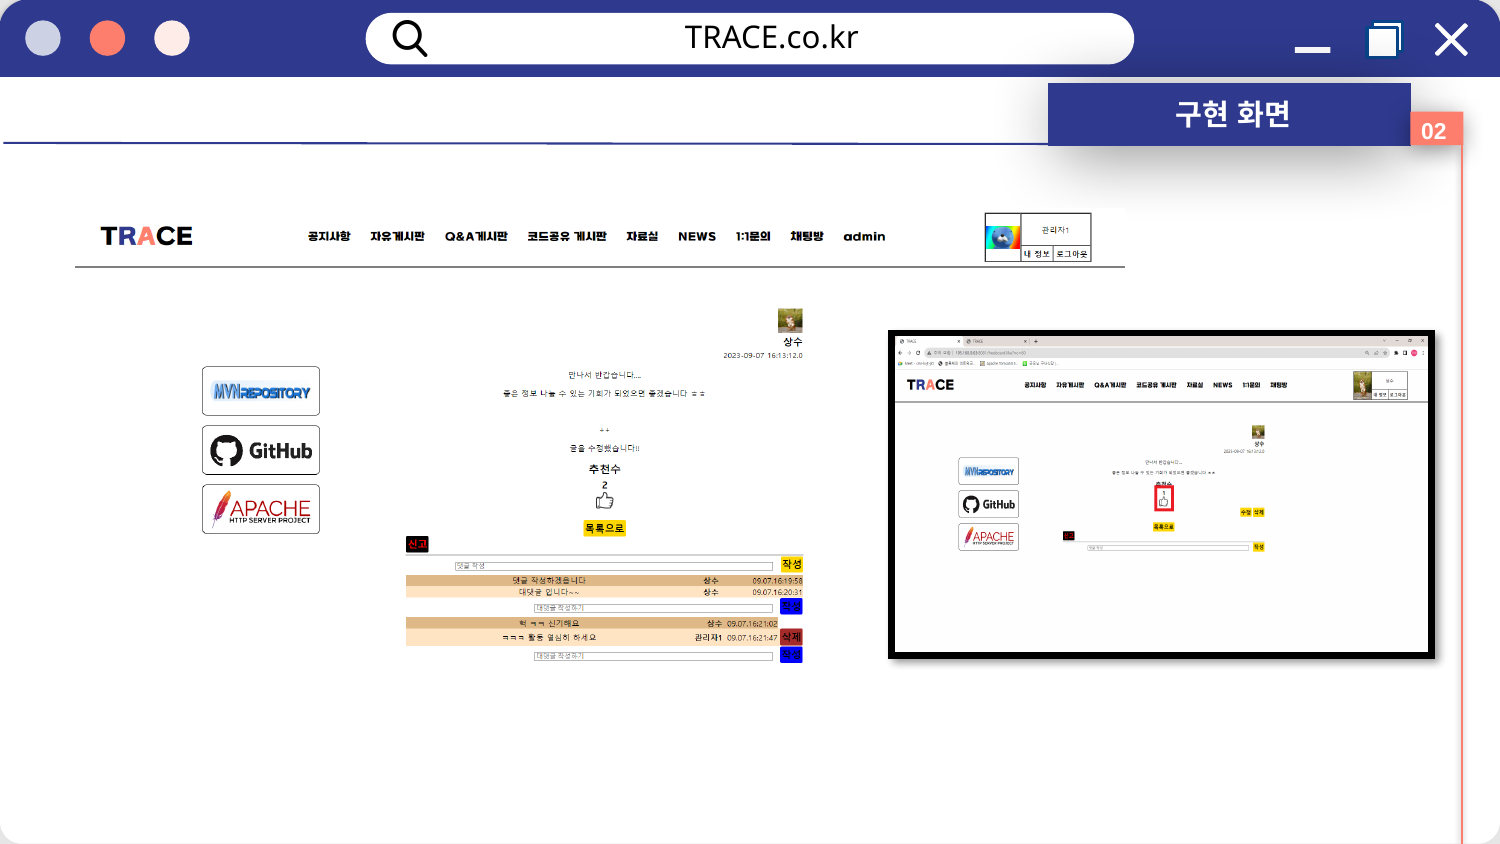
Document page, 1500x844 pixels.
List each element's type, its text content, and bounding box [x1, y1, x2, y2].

picture [74, 207, 1429, 799]
list 구현 화면 [1048, 90, 1411, 140]
list 02 [1395, 109, 1464, 152]
picture [392, 20, 428, 57]
